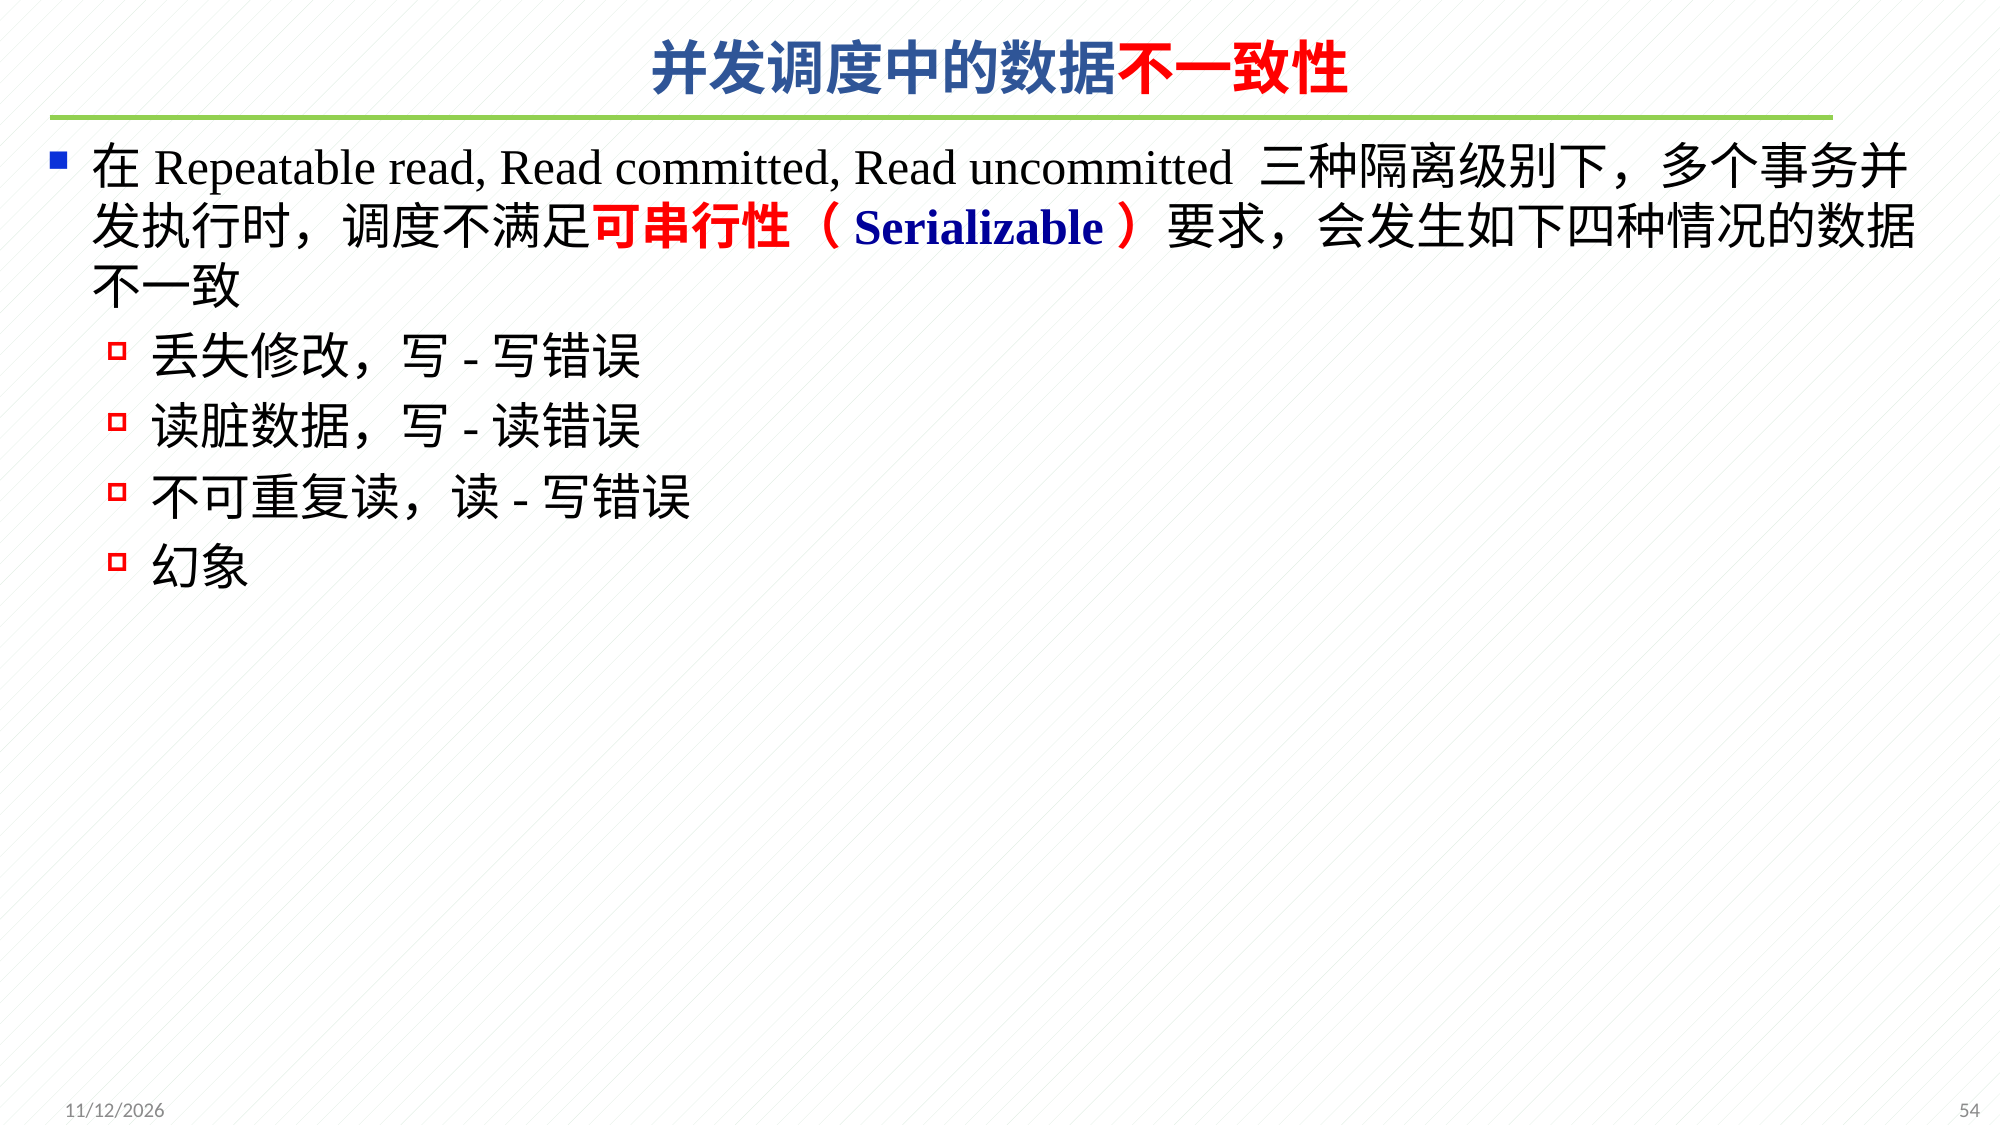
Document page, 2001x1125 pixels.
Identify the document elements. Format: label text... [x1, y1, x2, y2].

title 并发调度中的数据不一致性 [50, 13, 1949, 126]
list 在Repeatable read, Read committed, Read uncommitted 三种隔离级别下，多个事务并发执行时，调度不满足可串行性（Serializable）要求，会发生如下四种情况的数据不一致 丢失修改，写-写错误 读脏数据，写-读错误 不可重复读，读-写错误 幻象 [32, 126, 1974, 1081]
slide_number 54 [1545, 1079, 1996, 1125]
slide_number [49, 1079, 500, 1125]
